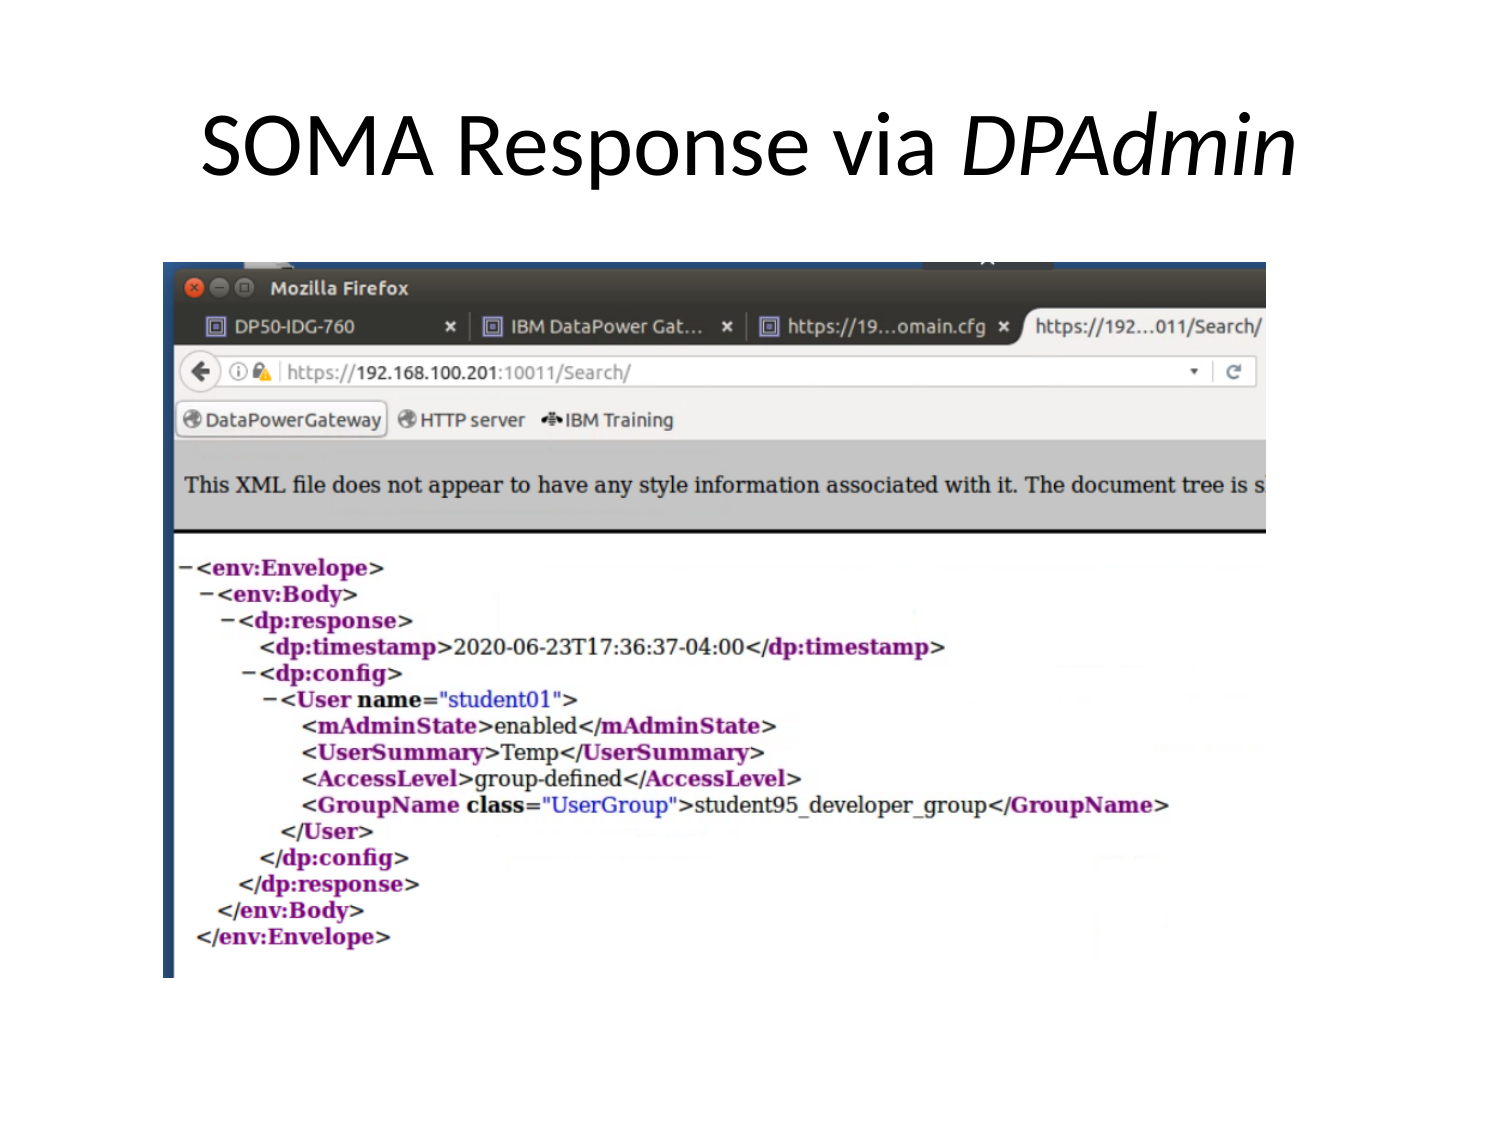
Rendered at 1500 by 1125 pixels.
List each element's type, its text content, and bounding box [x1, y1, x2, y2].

title SOMA Response via DPAdmin [75, 45, 1425, 233]
picture [163, 262, 1266, 978]
